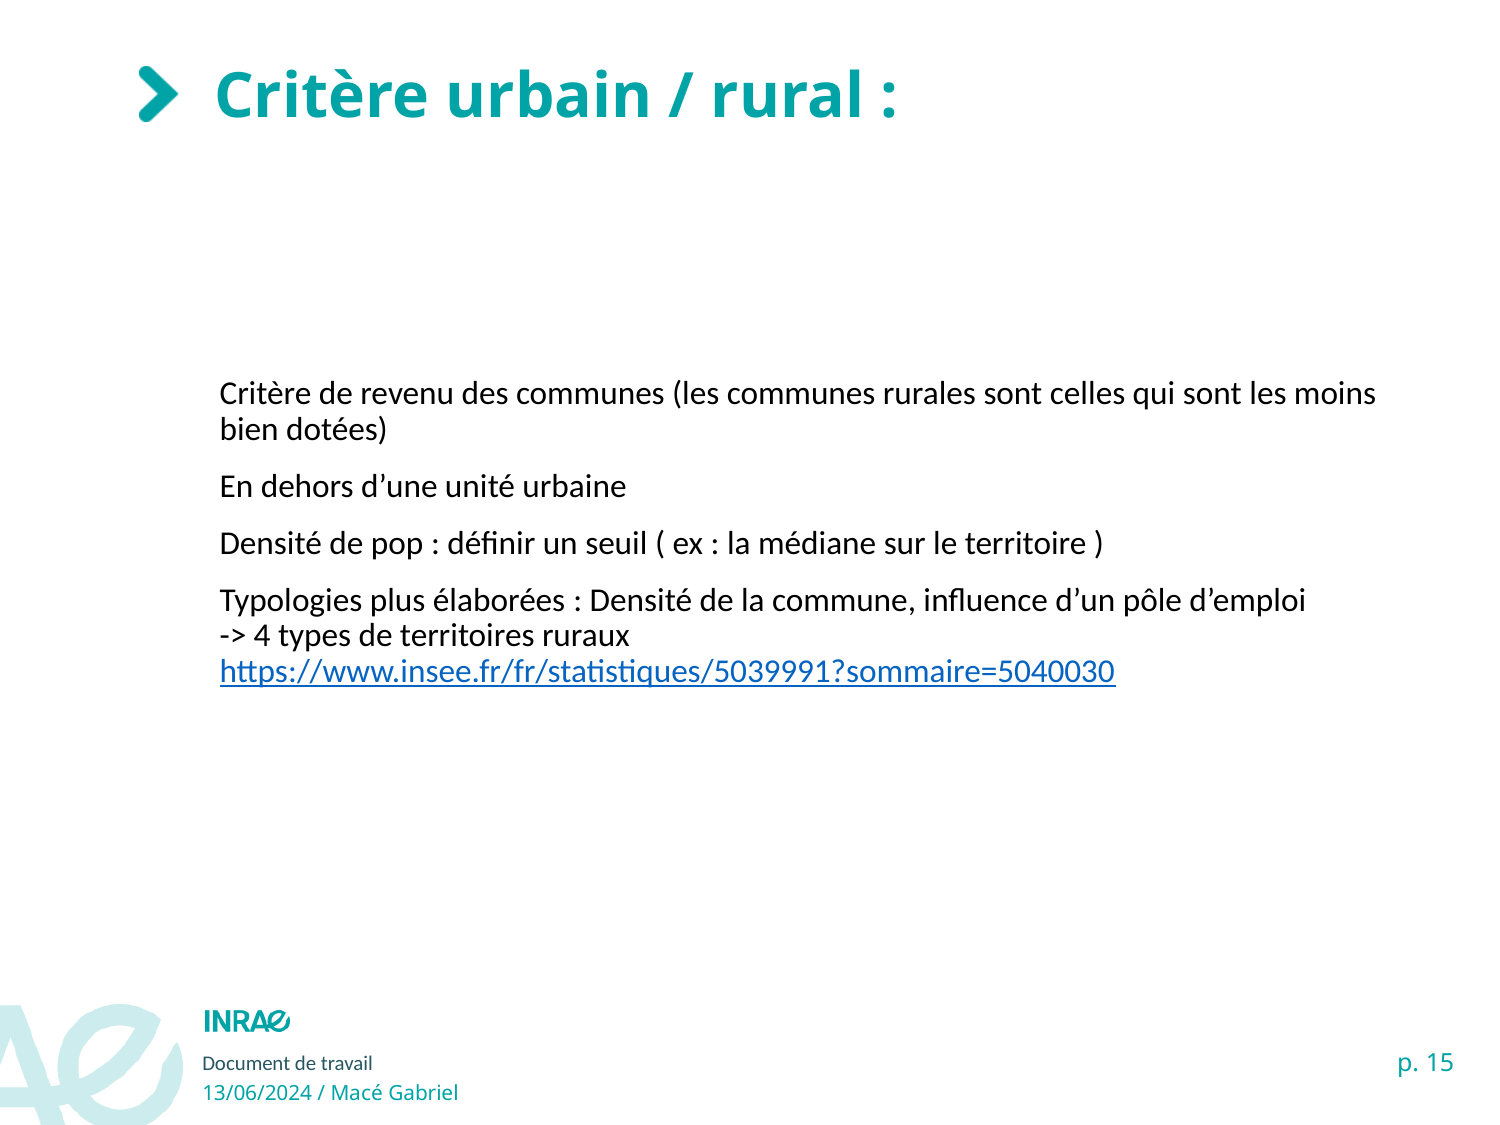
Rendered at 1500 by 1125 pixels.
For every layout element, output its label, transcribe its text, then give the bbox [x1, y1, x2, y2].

picture [139, 66, 180, 122]
title Critère urbain / rural : [139, 24, 1397, 171]
picture [0, 996, 329, 1125]
list Critère de revenu des communes (les communes rurales sont celles qui sont les moins bien dotées) En dehors d’une unité urbaine Densité de pop : définir un seuil ( ex : la médiane sur le territoire ) Typologies plus élaborées : Densité de la commune, influence d’un pôle d’emploi -> 4 types de territoires ruraux https://www.insee.fr/fr/statistiques/5039991?sommaire=5040030 [204, 368, 1396, 1026]
